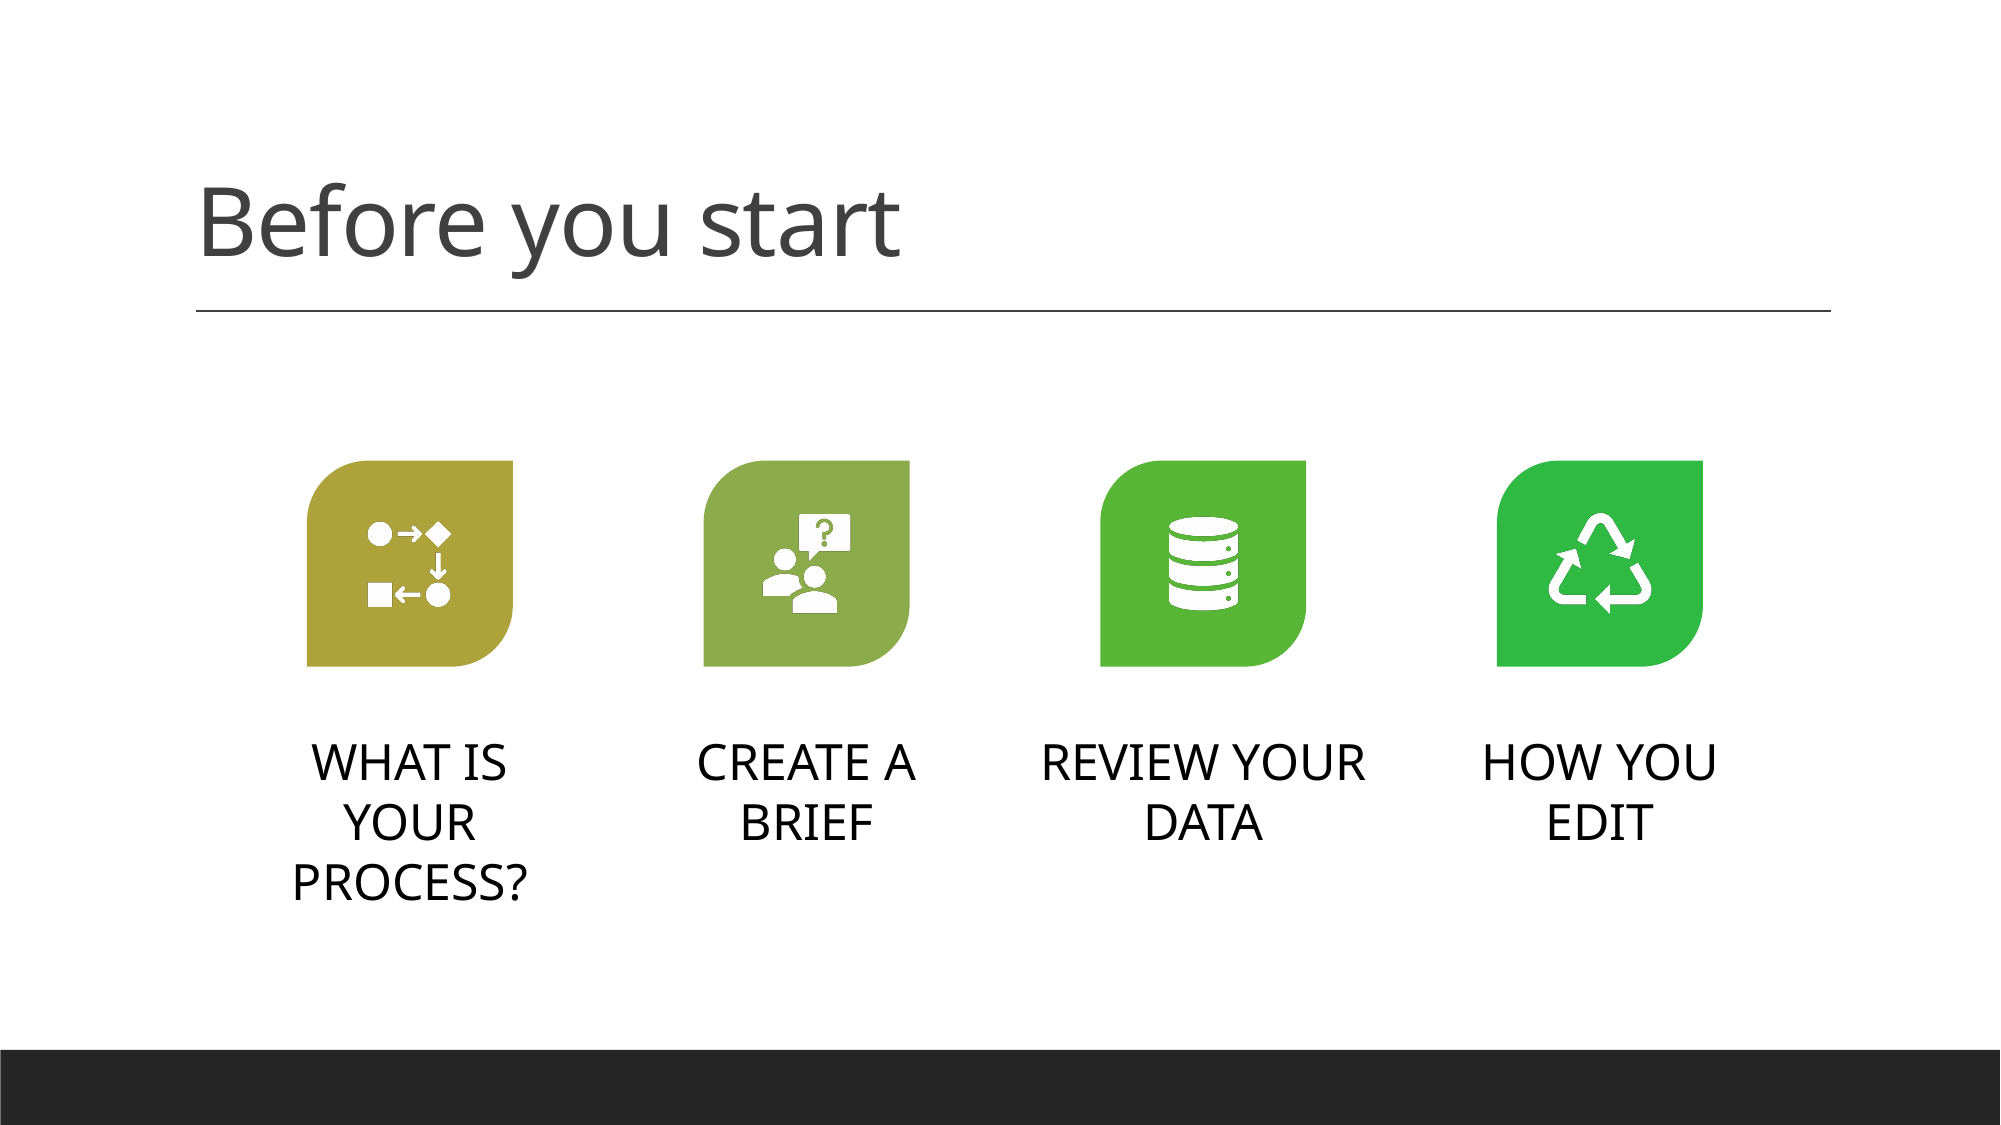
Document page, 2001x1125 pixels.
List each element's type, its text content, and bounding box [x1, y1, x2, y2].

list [179, 343, 1831, 966]
title Before you start [180, 47, 1830, 285]
